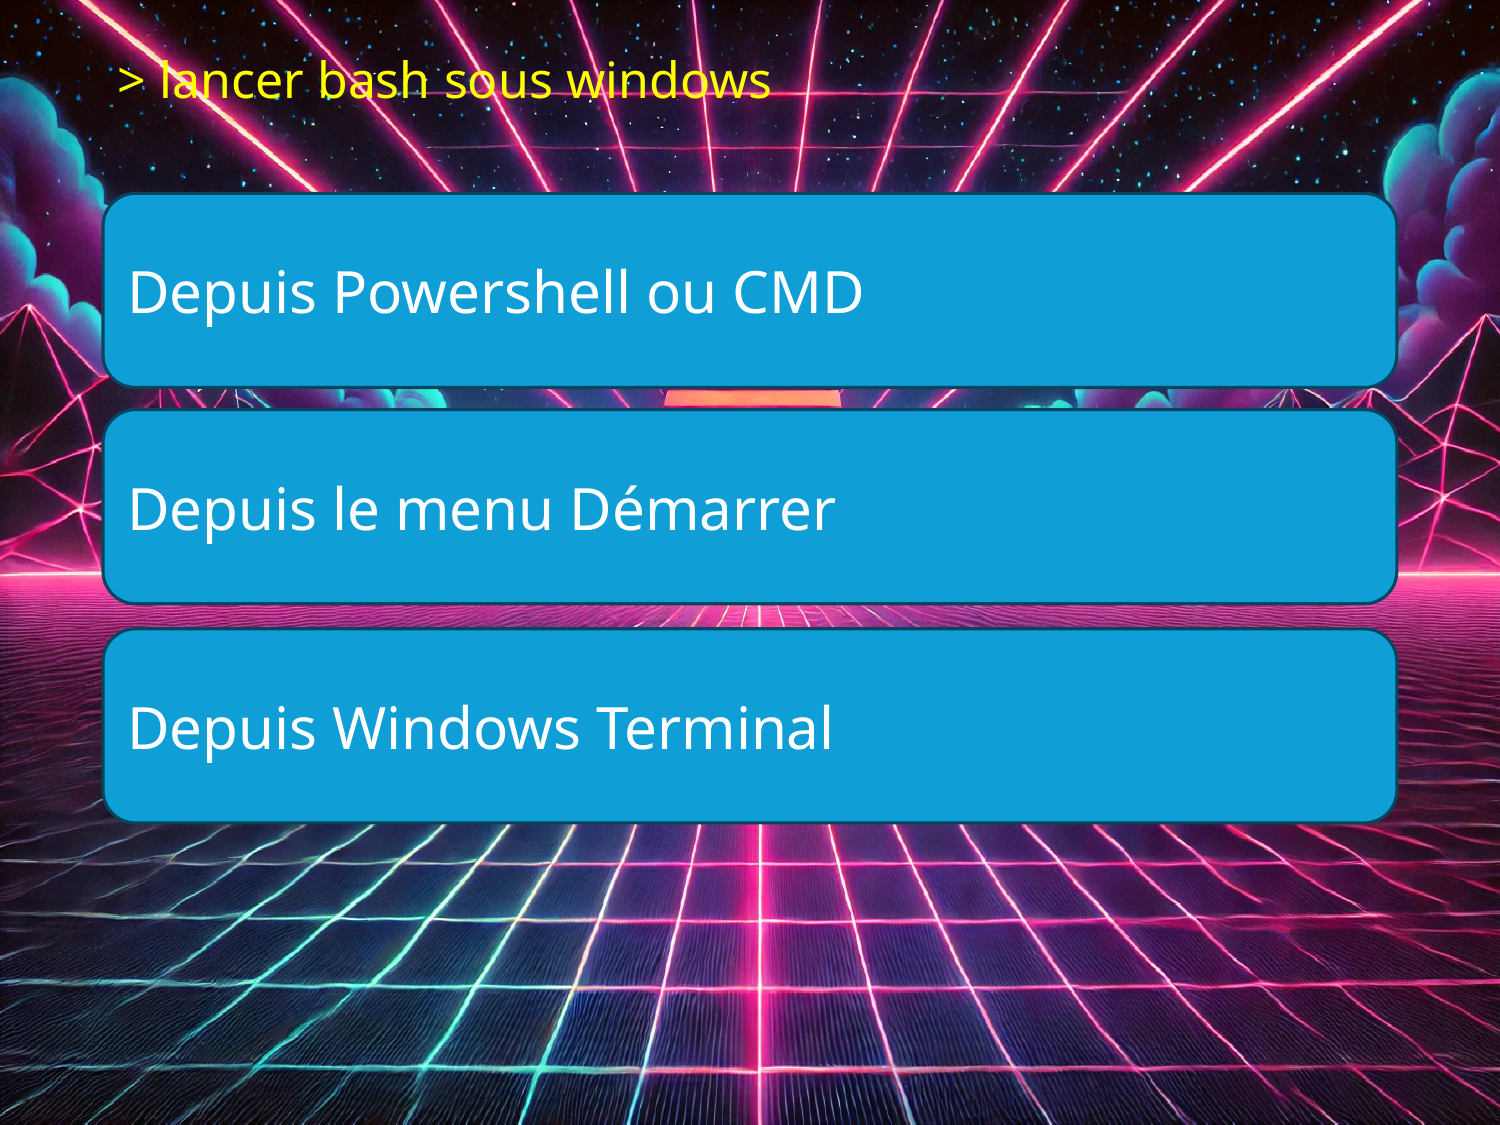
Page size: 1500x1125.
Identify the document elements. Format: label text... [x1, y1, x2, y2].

text_box > lancer bash sous windows [103, 40, 1397, 116]
text_box Depuis Windows Terminal [101, 627, 1399, 825]
text_box Depuis le menu Démarrer [101, 408, 1399, 606]
text_box Depuis Powershell ou CMD [101, 191, 1399, 390]
picture [0, 0, 1500, 1125]
